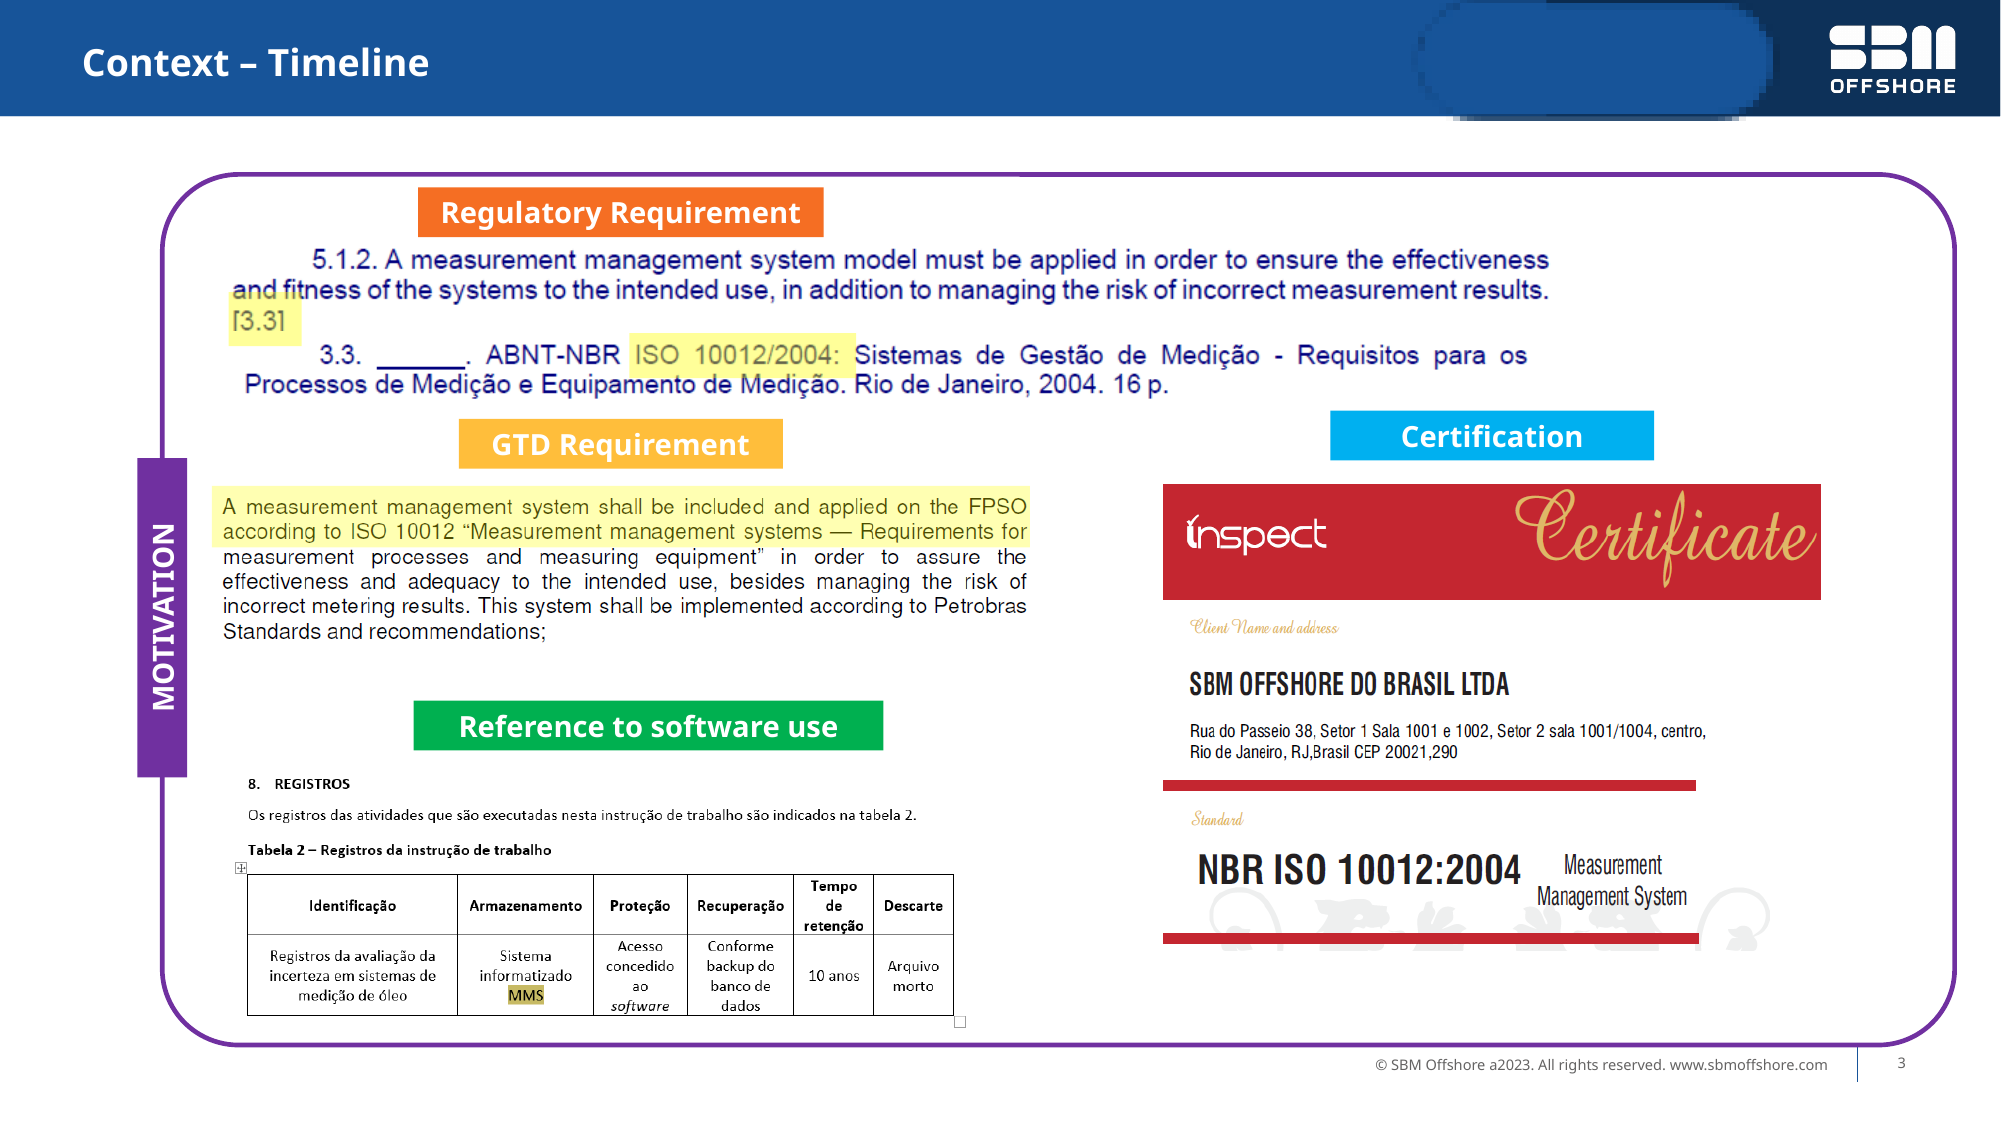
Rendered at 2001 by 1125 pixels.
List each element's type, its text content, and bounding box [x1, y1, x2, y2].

picture [1406, 0, 1961, 173]
slide_number 3 [1871, 1045, 1932, 1083]
text_box Reference to software use [413, 700, 884, 751]
text_box [161, 173, 1956, 1047]
footer © SBM Offshore a2023. All rights reserved. www.sbmoffshore.com [1168, 1047, 1844, 1083]
picture [211, 490, 1030, 644]
picture [211, 764, 983, 1032]
title Context – Timeline [66, 36, 1546, 93]
picture [1163, 484, 1821, 951]
text_box [211, 485, 1031, 548]
picture [211, 239, 1566, 403]
text_box MOTIVATION [137, 458, 188, 778]
text_box Regulatory Requirement [418, 187, 824, 238]
